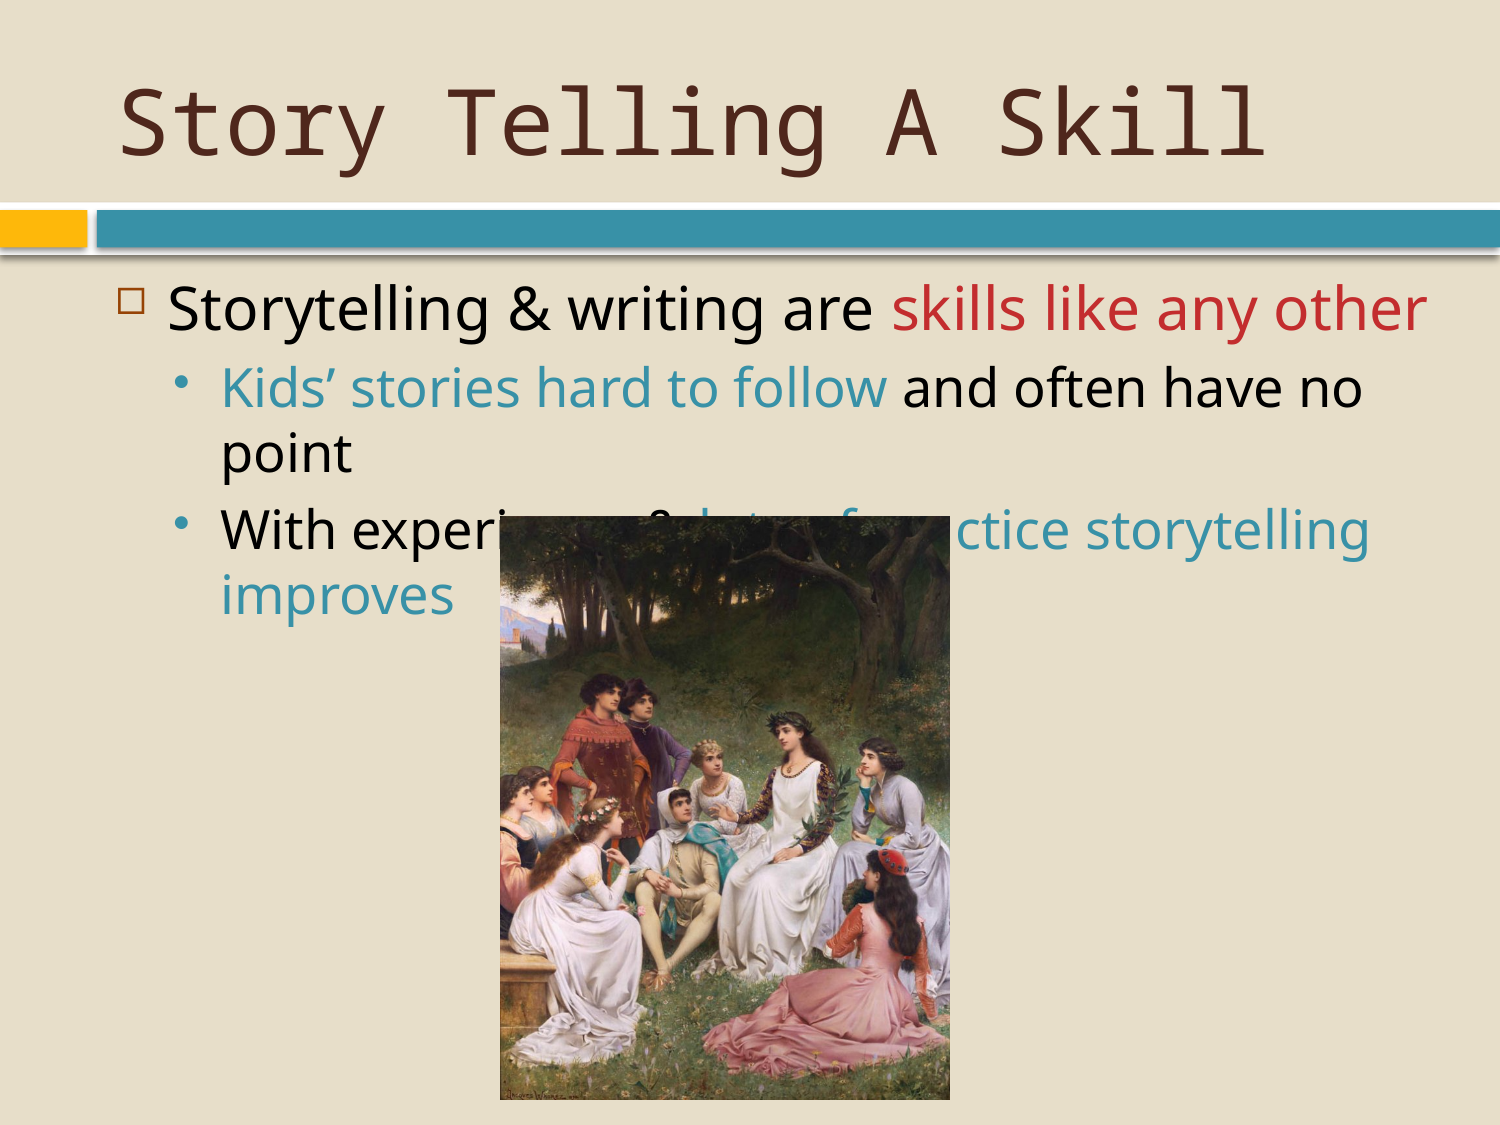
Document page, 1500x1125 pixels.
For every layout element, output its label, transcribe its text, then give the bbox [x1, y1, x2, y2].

title Story Telling A Skill [100, 37, 1438, 200]
list Storytelling & writing are skills like any other Kids’ stories hard to follow and often have no point With experience & lots of practice storytelling improves [100, 262, 1500, 1100]
picture [499, 516, 951, 1101]
